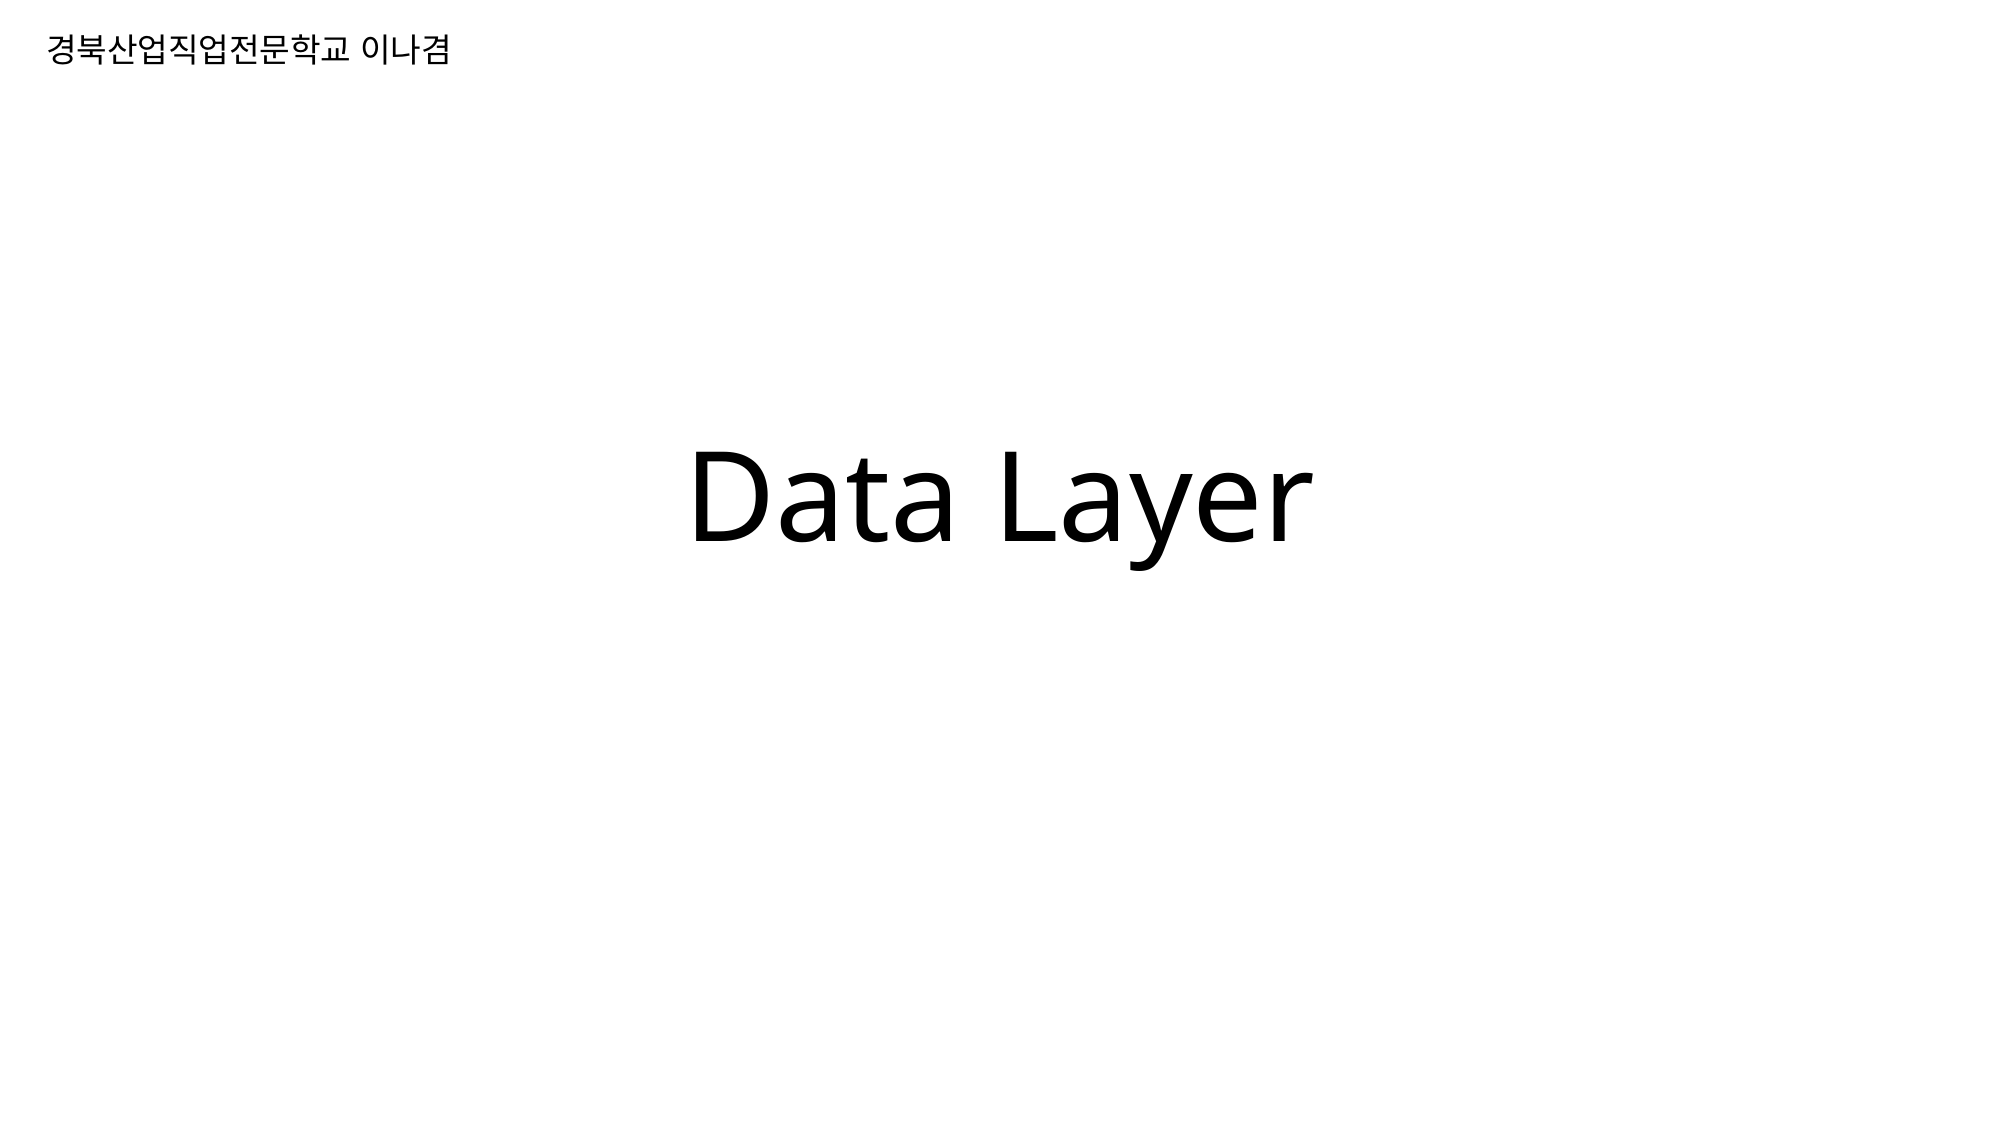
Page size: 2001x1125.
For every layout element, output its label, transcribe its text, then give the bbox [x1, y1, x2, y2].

title Data Layer [249, 184, 1750, 576]
